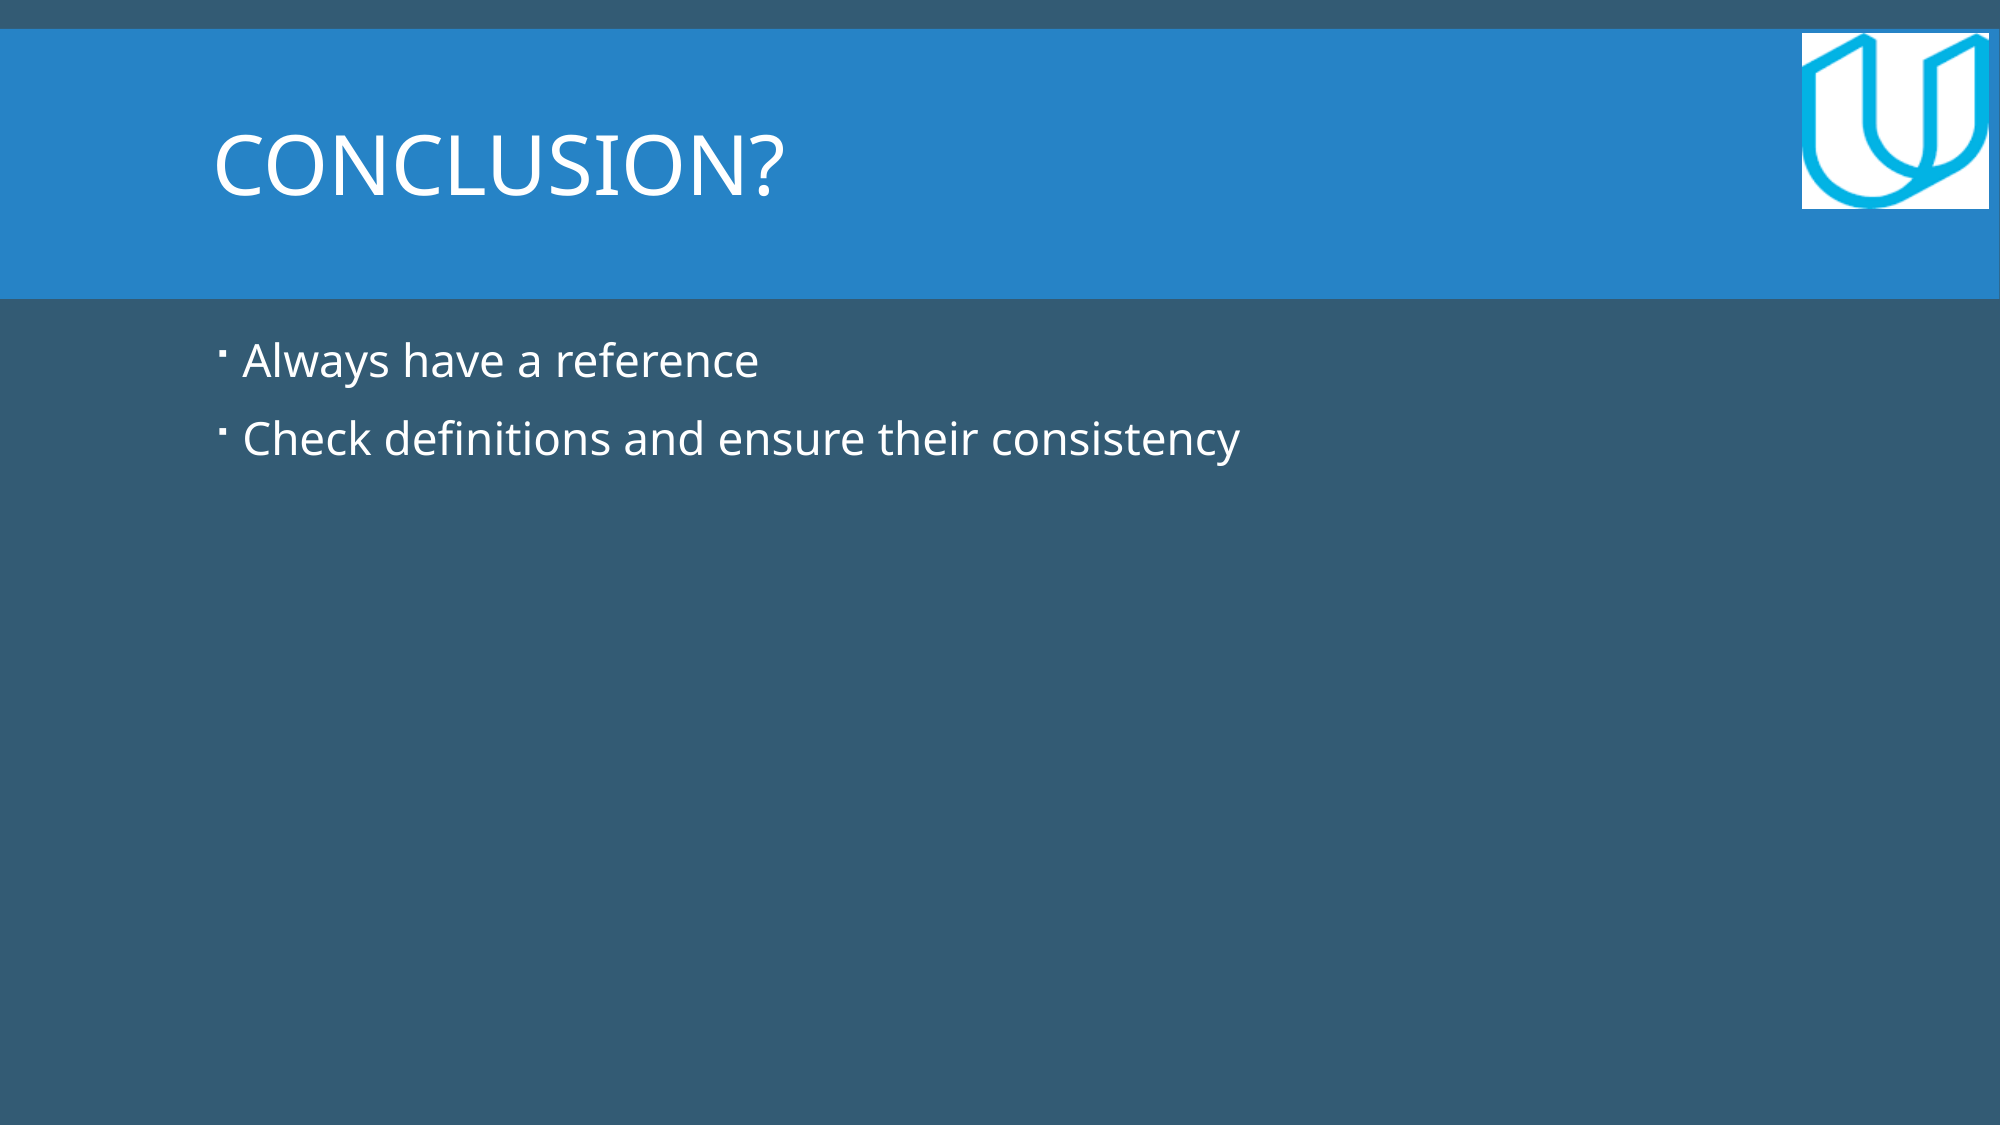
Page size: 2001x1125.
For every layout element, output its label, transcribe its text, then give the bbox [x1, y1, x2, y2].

picture [1876, 124, 1989, 209]
picture [1803, 159, 1866, 209]
picture [1802, 33, 1989, 167]
list Always have a reference Check definitions and ensure their consistency [197, 329, 1803, 1020]
picture [1816, 47, 1912, 197]
picture [1933, 47, 1974, 167]
title Conclusion? [197, 46, 1803, 295]
